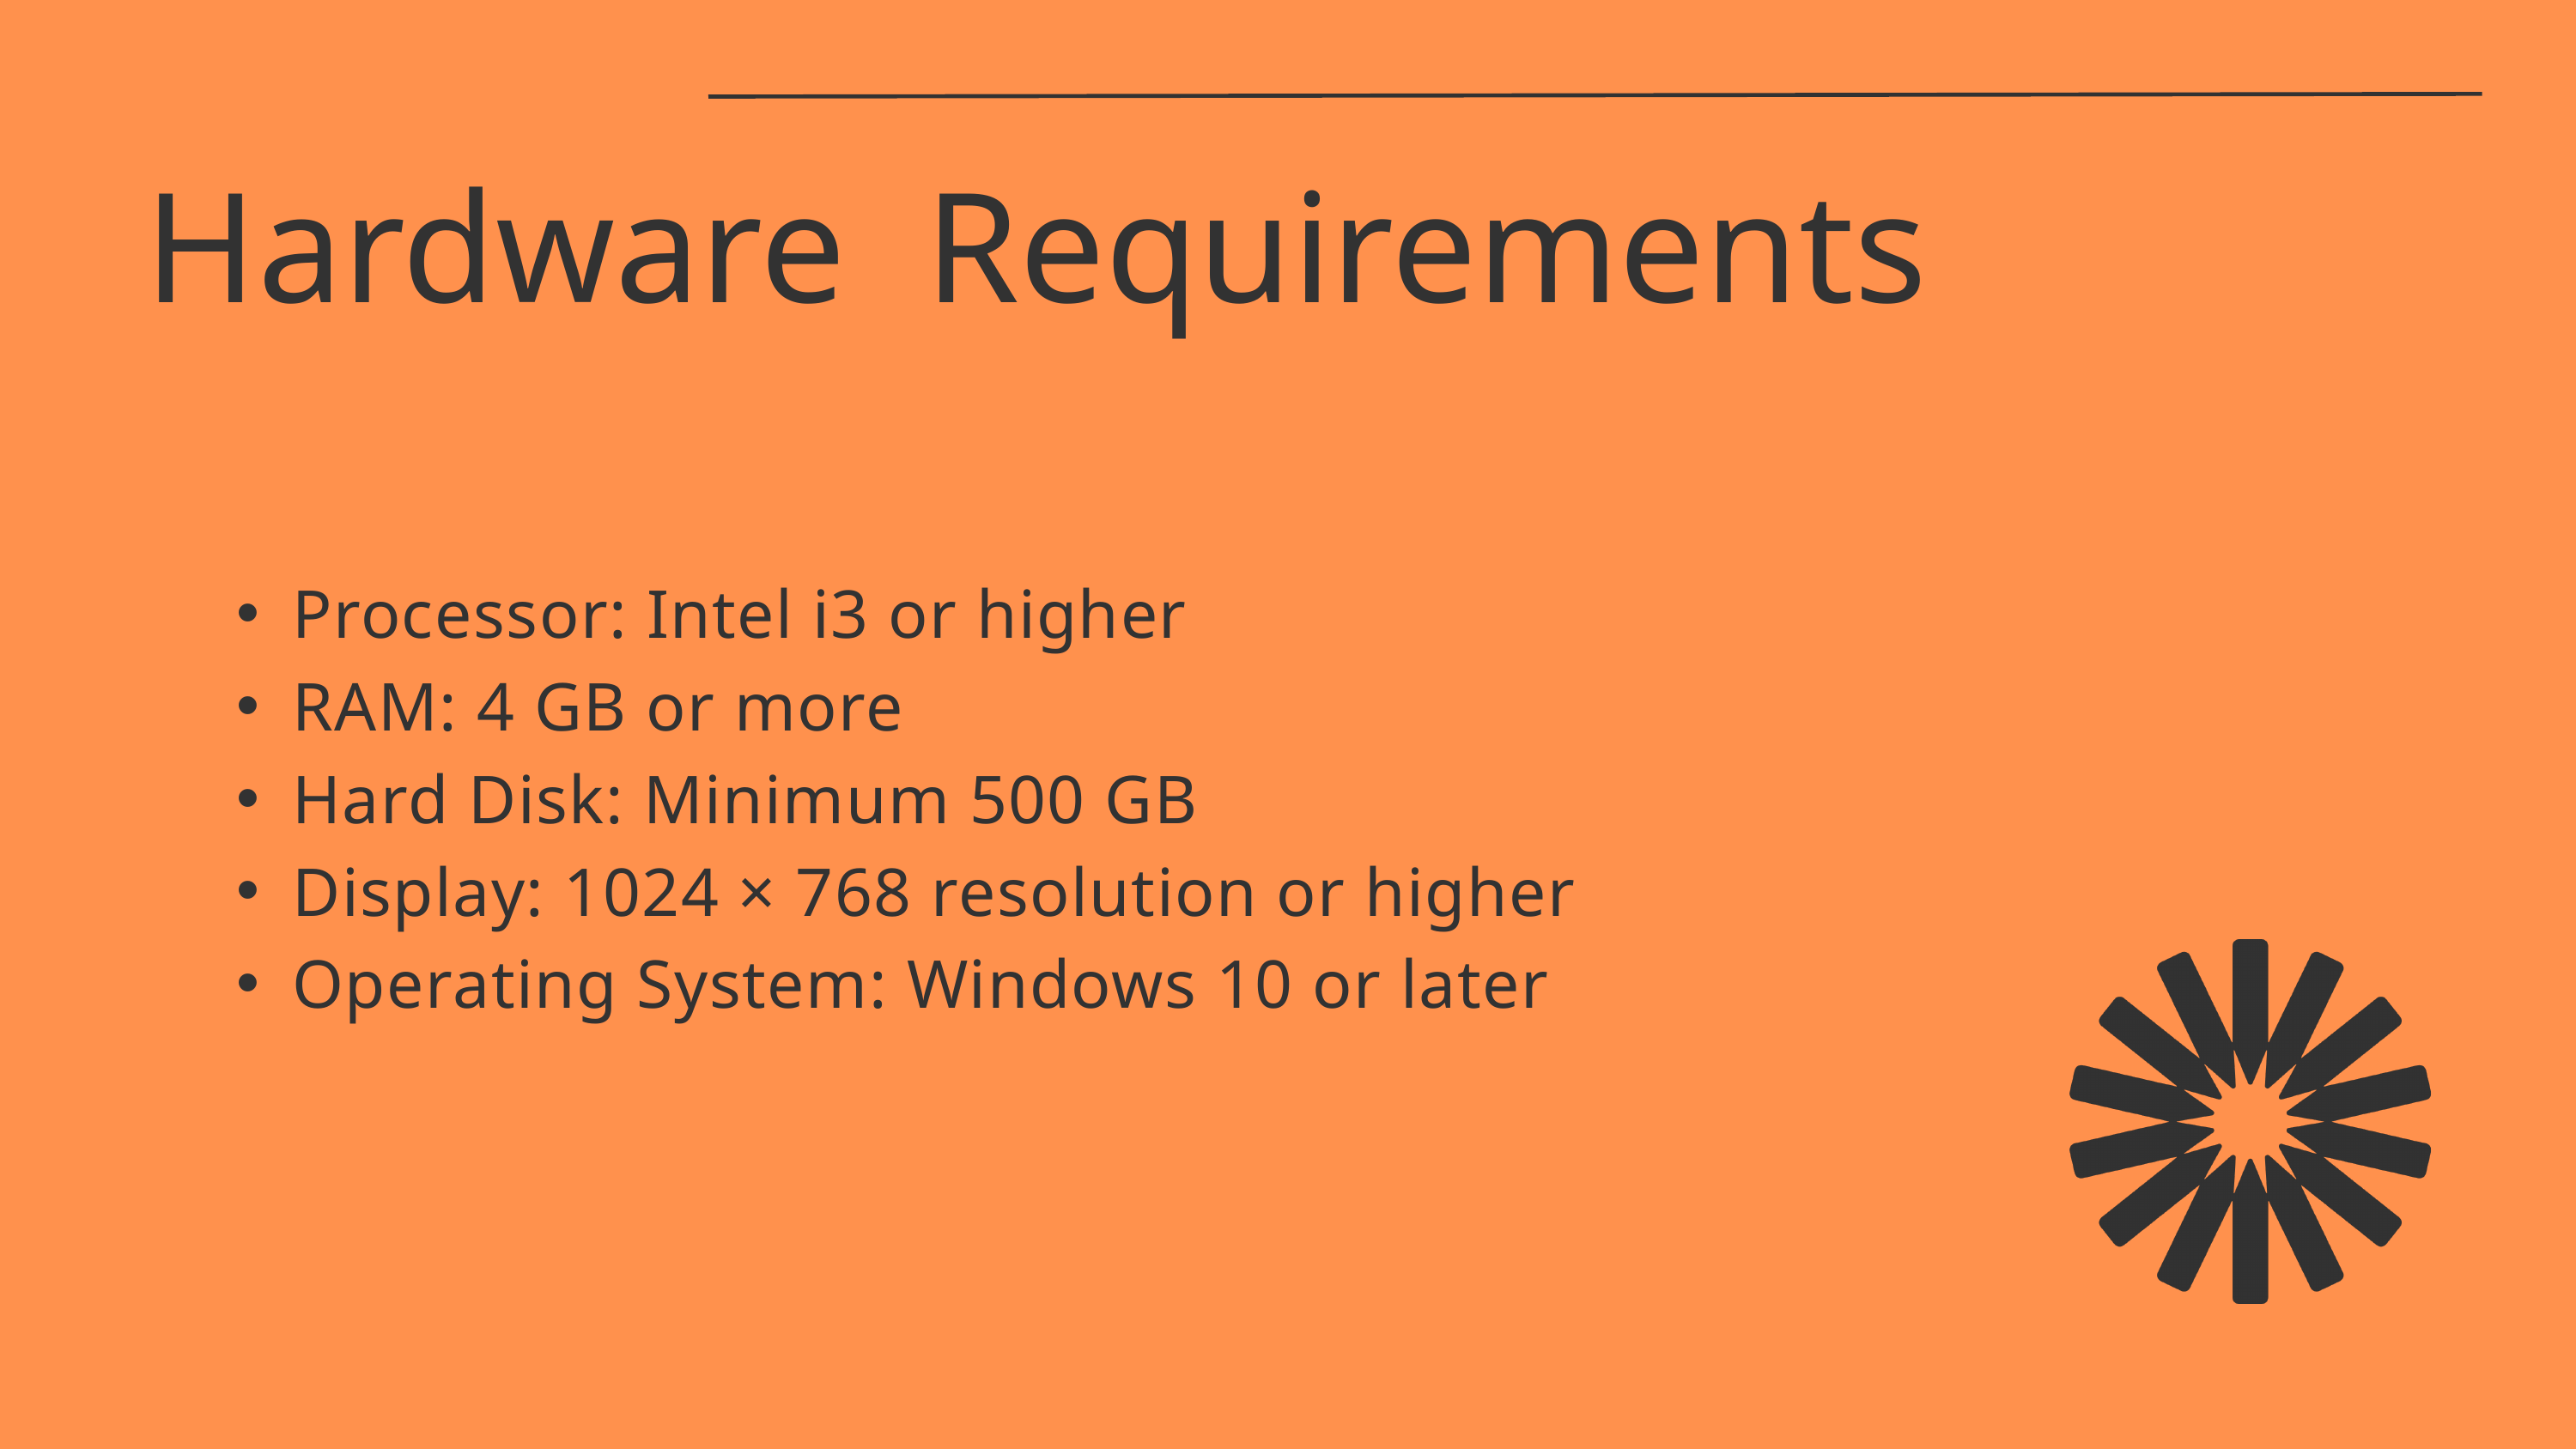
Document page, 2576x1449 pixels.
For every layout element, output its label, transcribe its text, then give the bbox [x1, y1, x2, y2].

text_box Hardware Requirements [144, 180, 2533, 333]
text_box Processor: Intel i3 or higher RAM: 4 GB or more Hard Disk: Minimum 500 GB Display: 1024 × 768 resolution or higher Operating System: Windows 10 or later [179, 466, 1821, 1114]
text_box [2069, 939, 2432, 1304]
